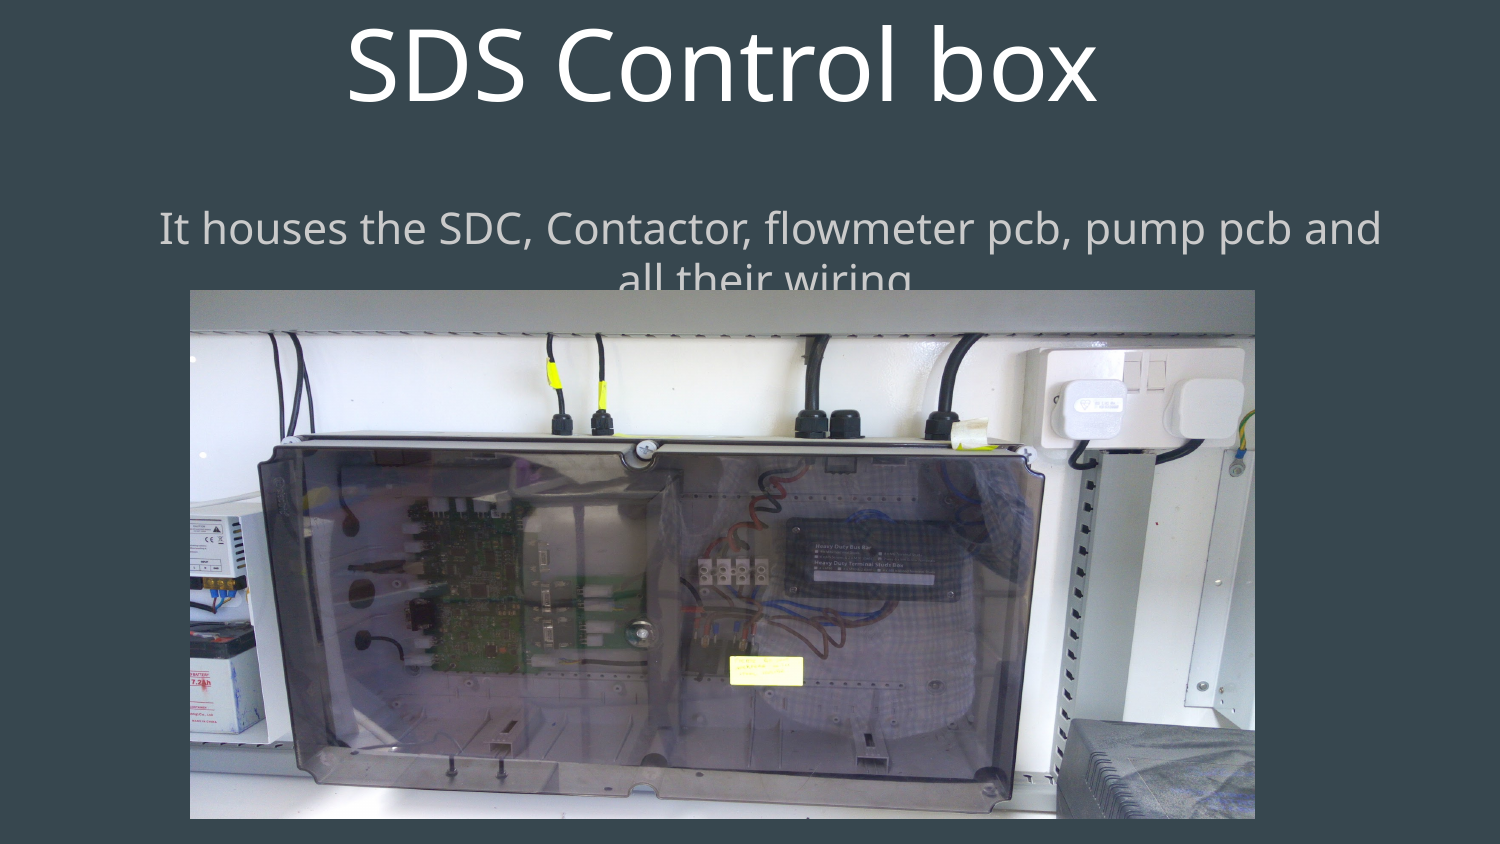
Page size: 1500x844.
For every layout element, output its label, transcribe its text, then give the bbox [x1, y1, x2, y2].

picture [190, 290, 1256, 819]
subtitle It houses the SDC, Contactor, flowmeter pcb, pump pcb and all their wiring. [131, 185, 1412, 814]
title SDS Control box [82, 19, 1363, 137]
